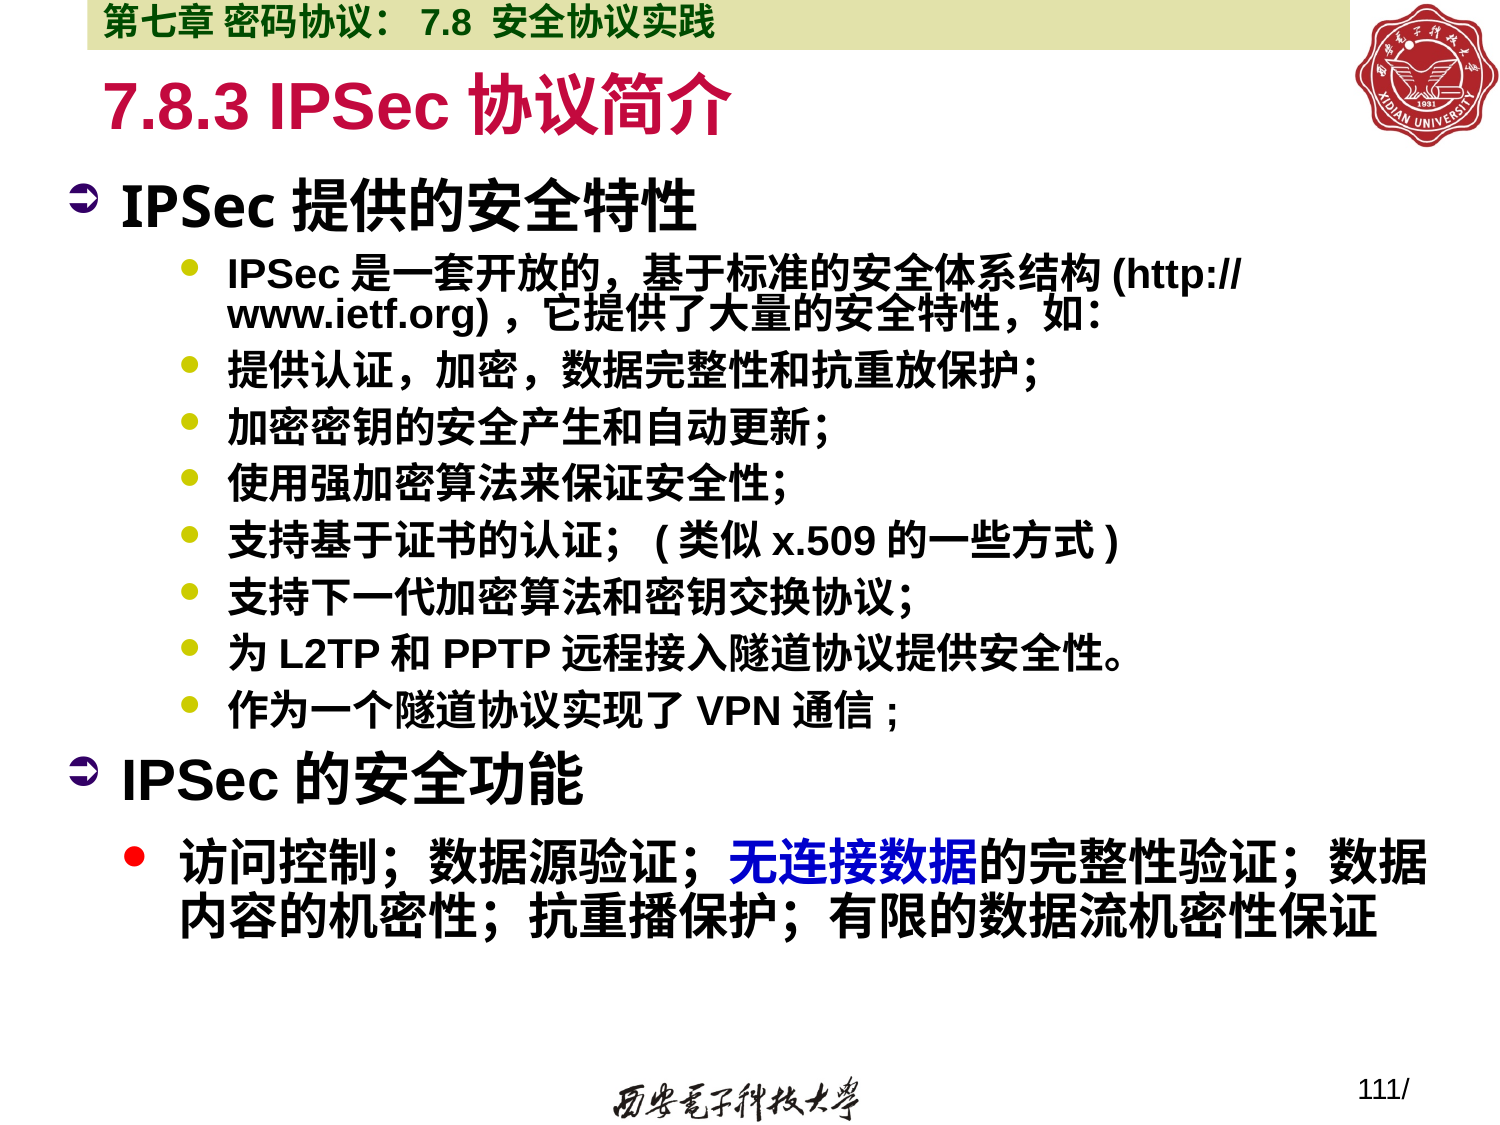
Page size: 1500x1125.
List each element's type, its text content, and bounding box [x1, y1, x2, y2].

text_box 第七章 密码协议：7.8 安全协议实践 [87, 0, 1350, 50]
picture [612, 1076, 863, 1125]
picture [1350, 0, 1500, 150]
title 7.8.3 IPSec协议简介 [87, 62, 1351, 151]
list IPSec提供的安全特性 IPSec是一套开放的，基于标准的安全体系结构(http://www.ietf.org)，它提供了大量的安全特性，如： 提供认证，加密，数据完整性和抗重放保护； 加密密钥的安全产生和自动更新； 使用强加密算法来保证安全性； 支持基于证书的认证；(类似x.509的一些方式) 支持下一代加密算法和密钥交换协议； 为L2TP和PPTP远程接入隧道协议提供安全性。 作为一个隧道协议实现了VPN通信; IPSec的安全功能 访问控制；数据源验证；无连接数据的完整性验证；数据内容的机密性；抗重播保护；有限的数据流机密性保证 [49, 174, 1463, 1038]
slide_number 111/ [1212, 1062, 1426, 1113]
